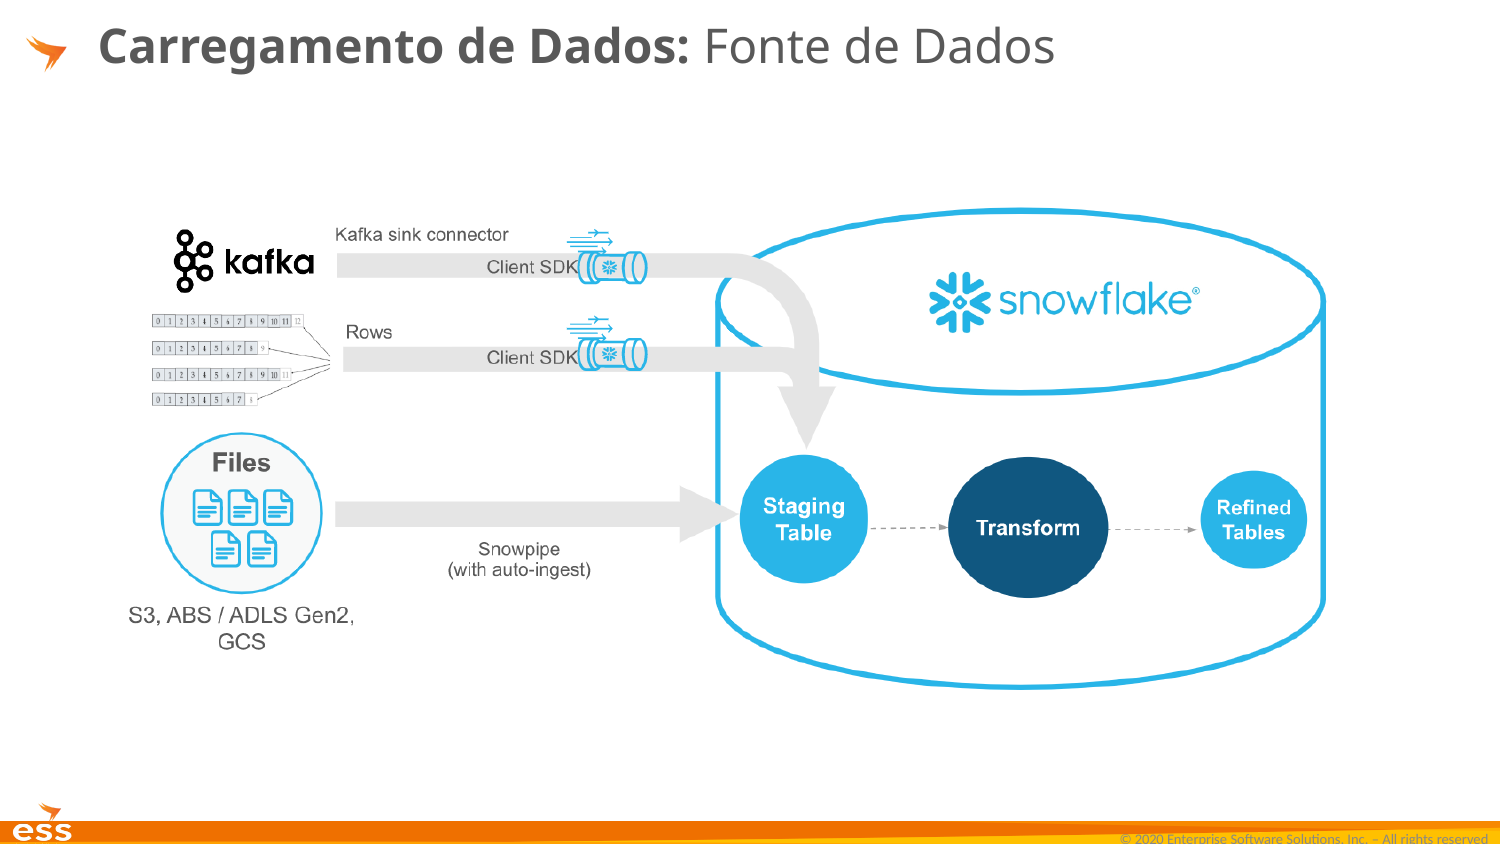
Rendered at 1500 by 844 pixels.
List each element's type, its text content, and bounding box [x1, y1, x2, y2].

picture [23, 32, 73, 75]
text_box Carregamento de Dados: Fonte de Dados [86, 20, 1411, 79]
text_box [0, 797, 1500, 844]
picture [24, 104, 1430, 773]
